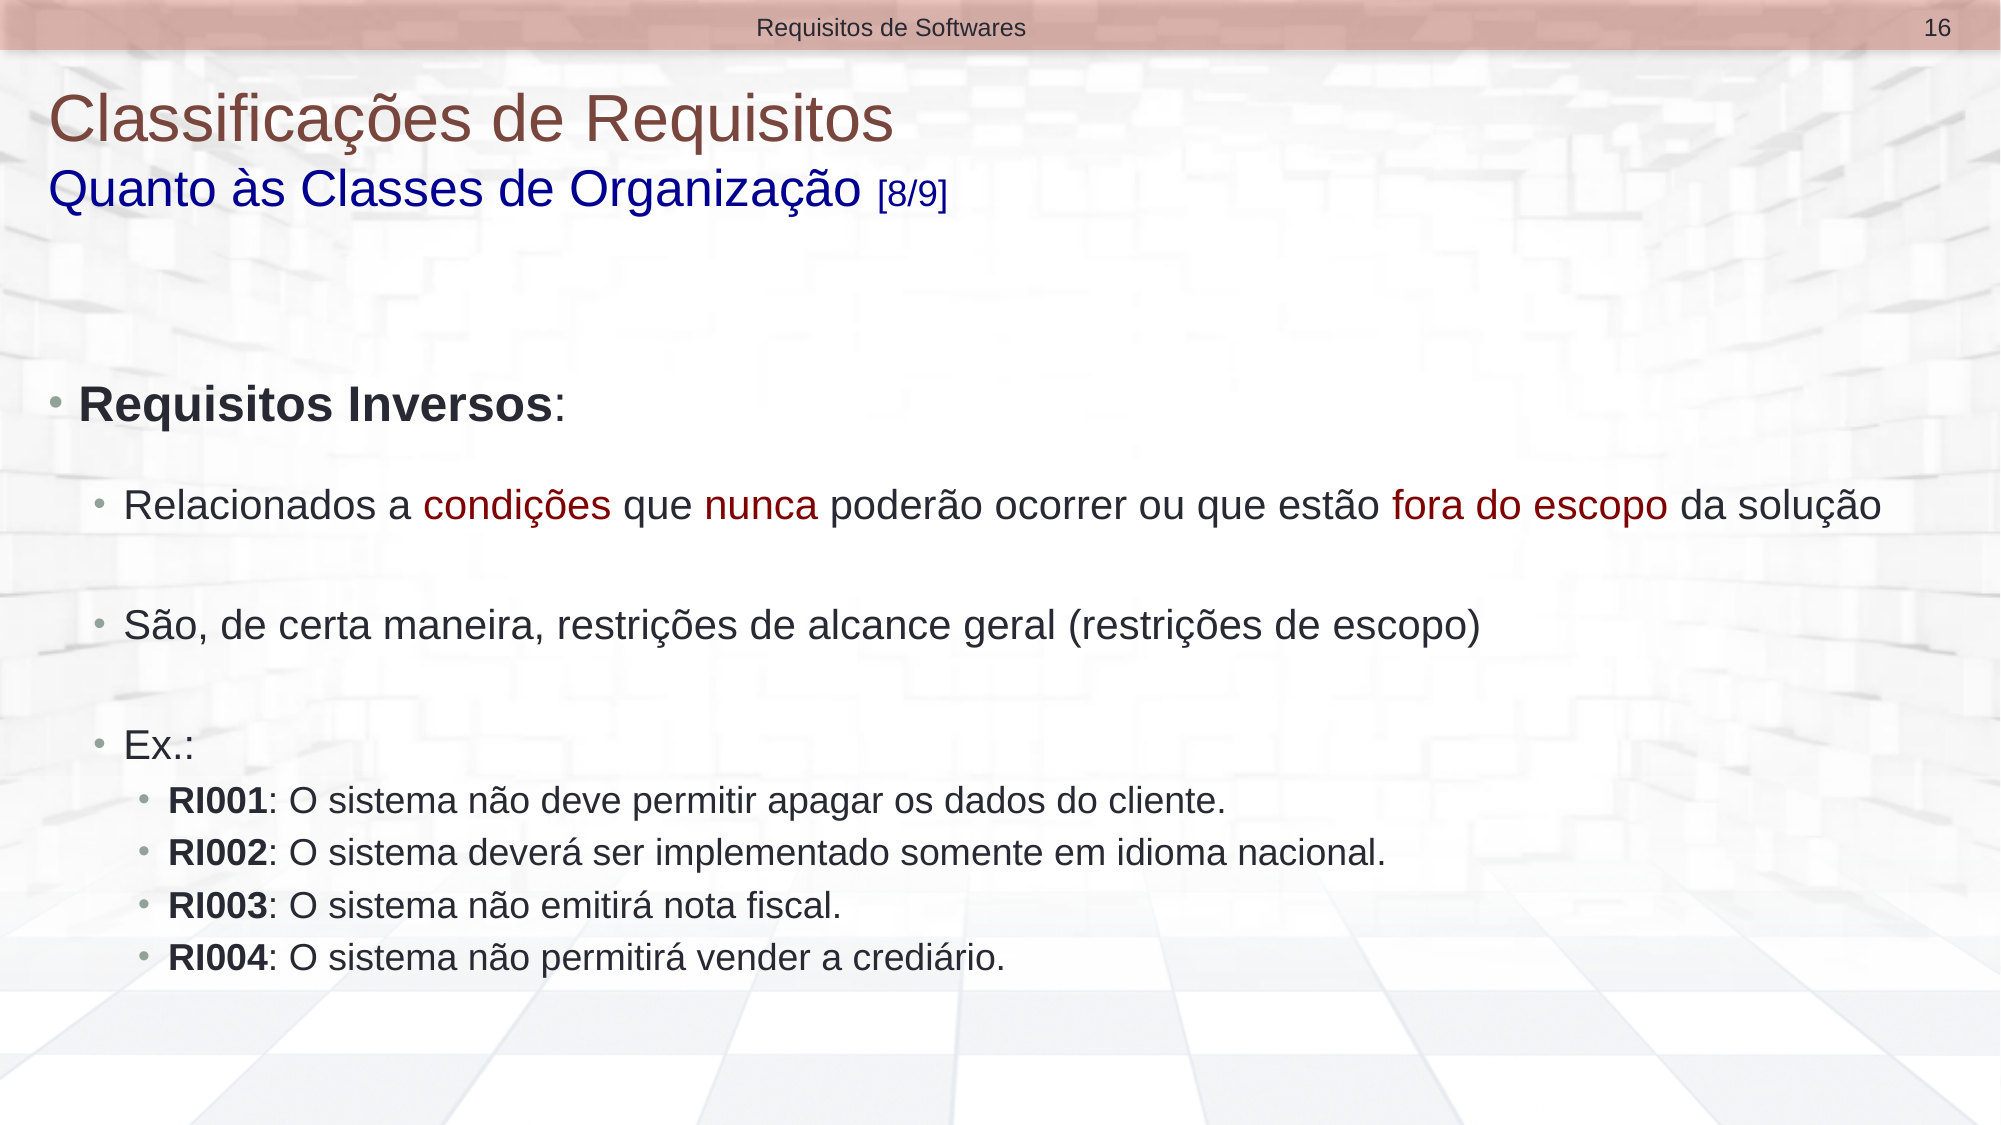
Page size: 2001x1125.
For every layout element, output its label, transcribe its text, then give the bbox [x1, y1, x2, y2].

footer Requisitos de Softwares [33, 3, 1750, 50]
picture [0, 776, 2000, 1125]
slide_number 16 [1783, 3, 1967, 50]
title Classificações de Requisitos Quanto às Classes de Organização [8/9] [33, 66, 1967, 225]
list Requisitos Inversos: Relacionados a condições que nunca poderão ocorrer ou que estão fora do escopo da solução São, de certa maneira, restrições de alcance geral (restrições de escopo) Ex.: RI001: O sistema não deve permitir apagar os dados do cliente. RI002: O sistema deverá ser implementado somente em idioma nacional. RI003: O sistema não emitirá nota fiscal. RI004: O sistema não permitirá vender a crediário. [33, 249, 1967, 1100]
